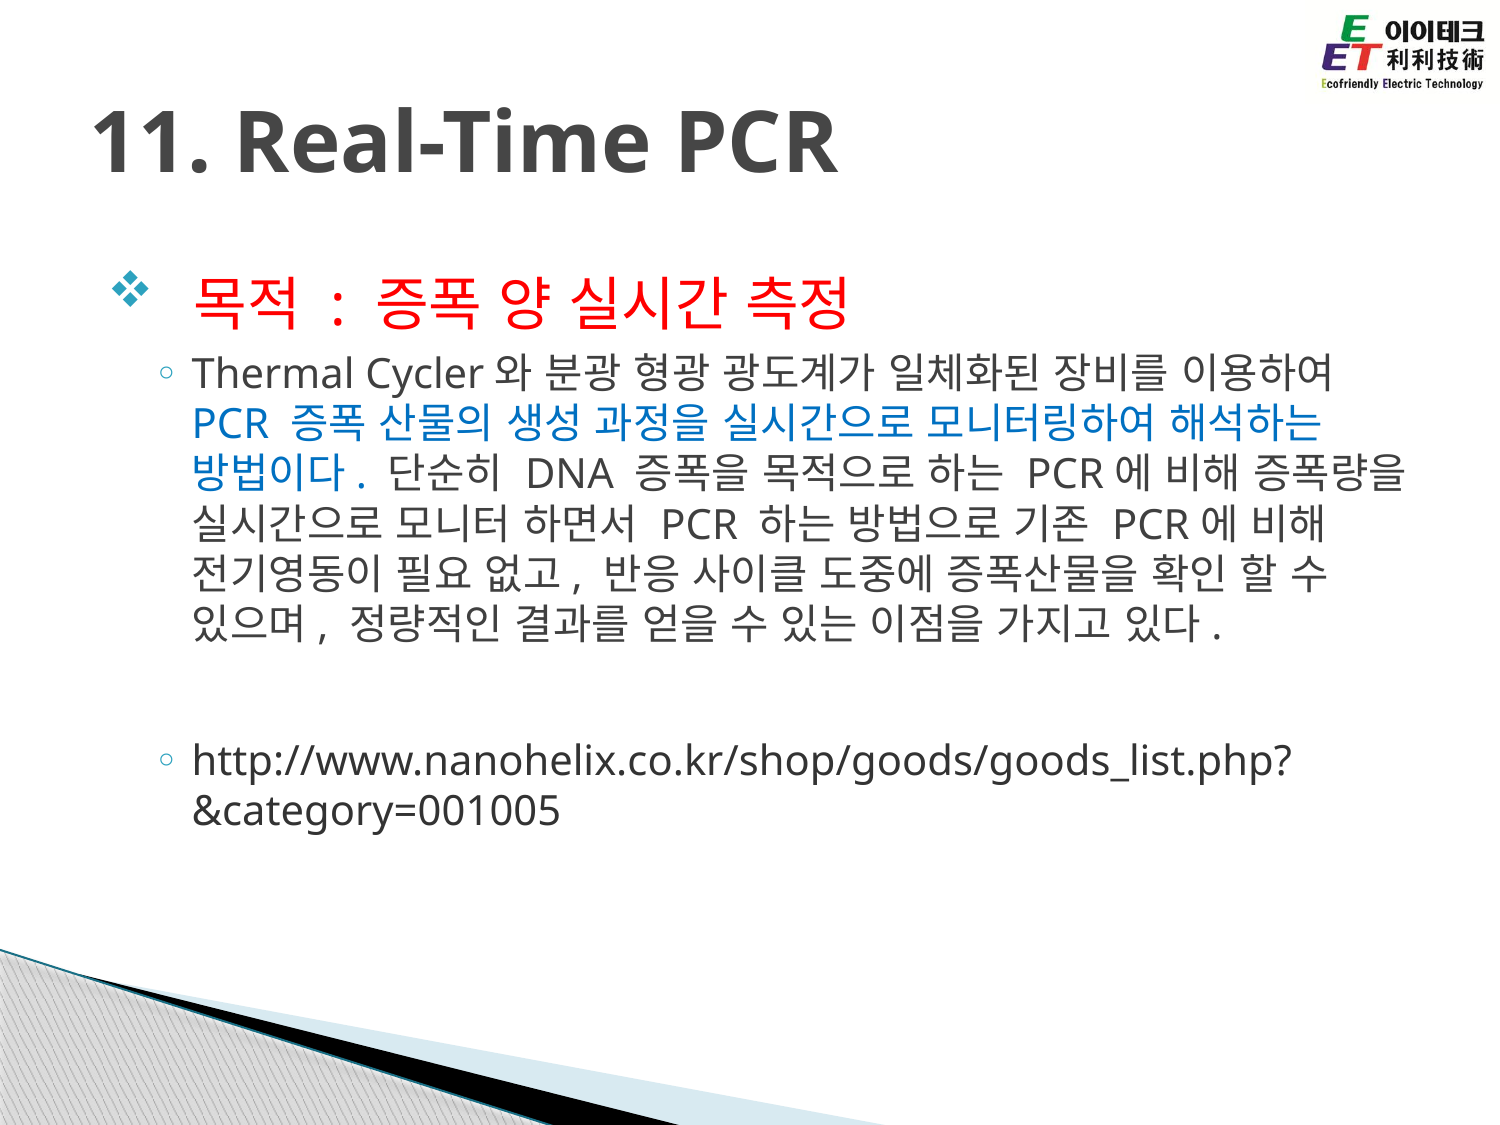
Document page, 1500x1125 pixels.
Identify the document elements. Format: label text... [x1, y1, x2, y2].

title 11. Real-Time PCR [75, 45, 1425, 233]
list 목적 : 증폭 양 실시간 측정 Thermal Cycler와 분광 형광 광도계가 일체화된 장비를 이용하여 PCR 증폭 산물의 생성 과정을 실시간으로 모니터링하여 해석하는 방법이다. 단순히 DNA 증폭을 목적으로 하는 PCR에 비해 증폭량을 실시간으로 모니터 하면서 PCR 하는 방법으로 기존 PCR에 비해 전기영동이 필요 없고, 반응 사이클 도중에 증폭산물을 확인 할 수 있으며, 정량적인 결과를 얻을 수 있는 이점을 가지고 있다. http://www.nanohelix.co.kr/shop/goods/goods_list.php?&category=001005 [75, 243, 1425, 986]
picture [1305, 0, 1500, 105]
